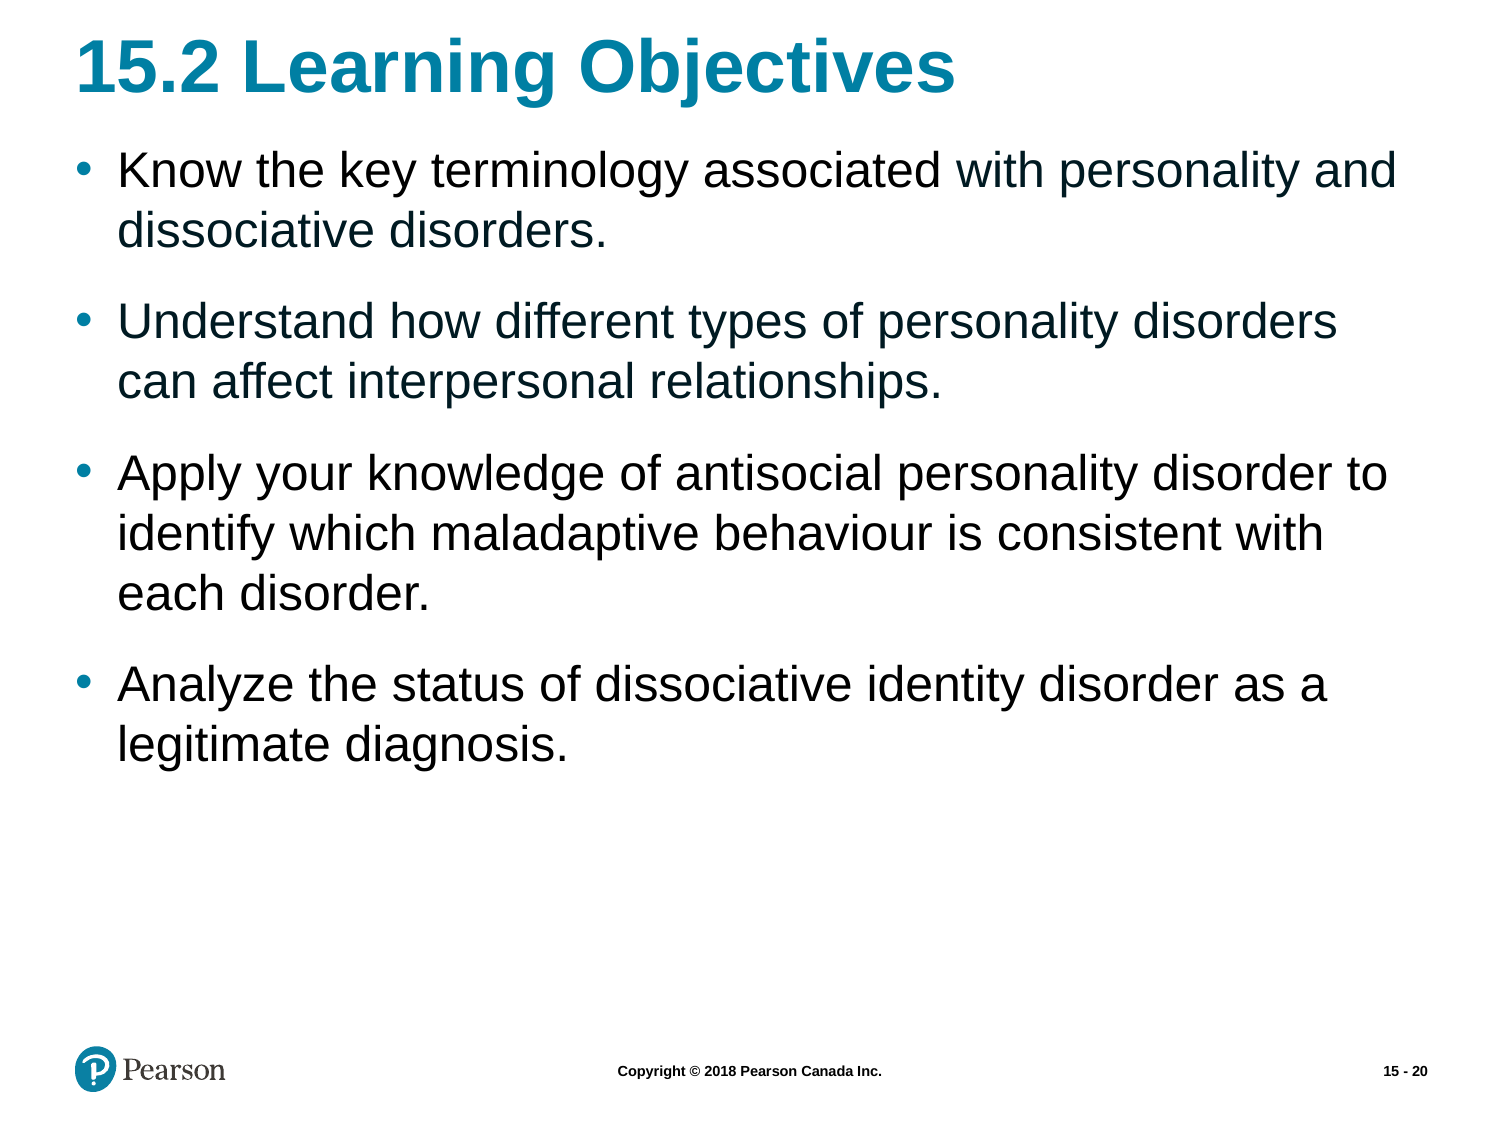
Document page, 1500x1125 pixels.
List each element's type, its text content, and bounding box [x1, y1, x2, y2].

list Know the key terminology associated with personality and dissociative disorders. Understand how different types of personality disorders can affect interpersonal relationships. Apply your knowledge of antisocial personality disorder to identify which maladaptive behaviour is consistent with each disorder. Analyze the status of dissociative identity disorder as a legitimate diagnosis. [75, 137, 1425, 778]
title 15.2 Learning Objectives [75, 12, 1425, 113]
